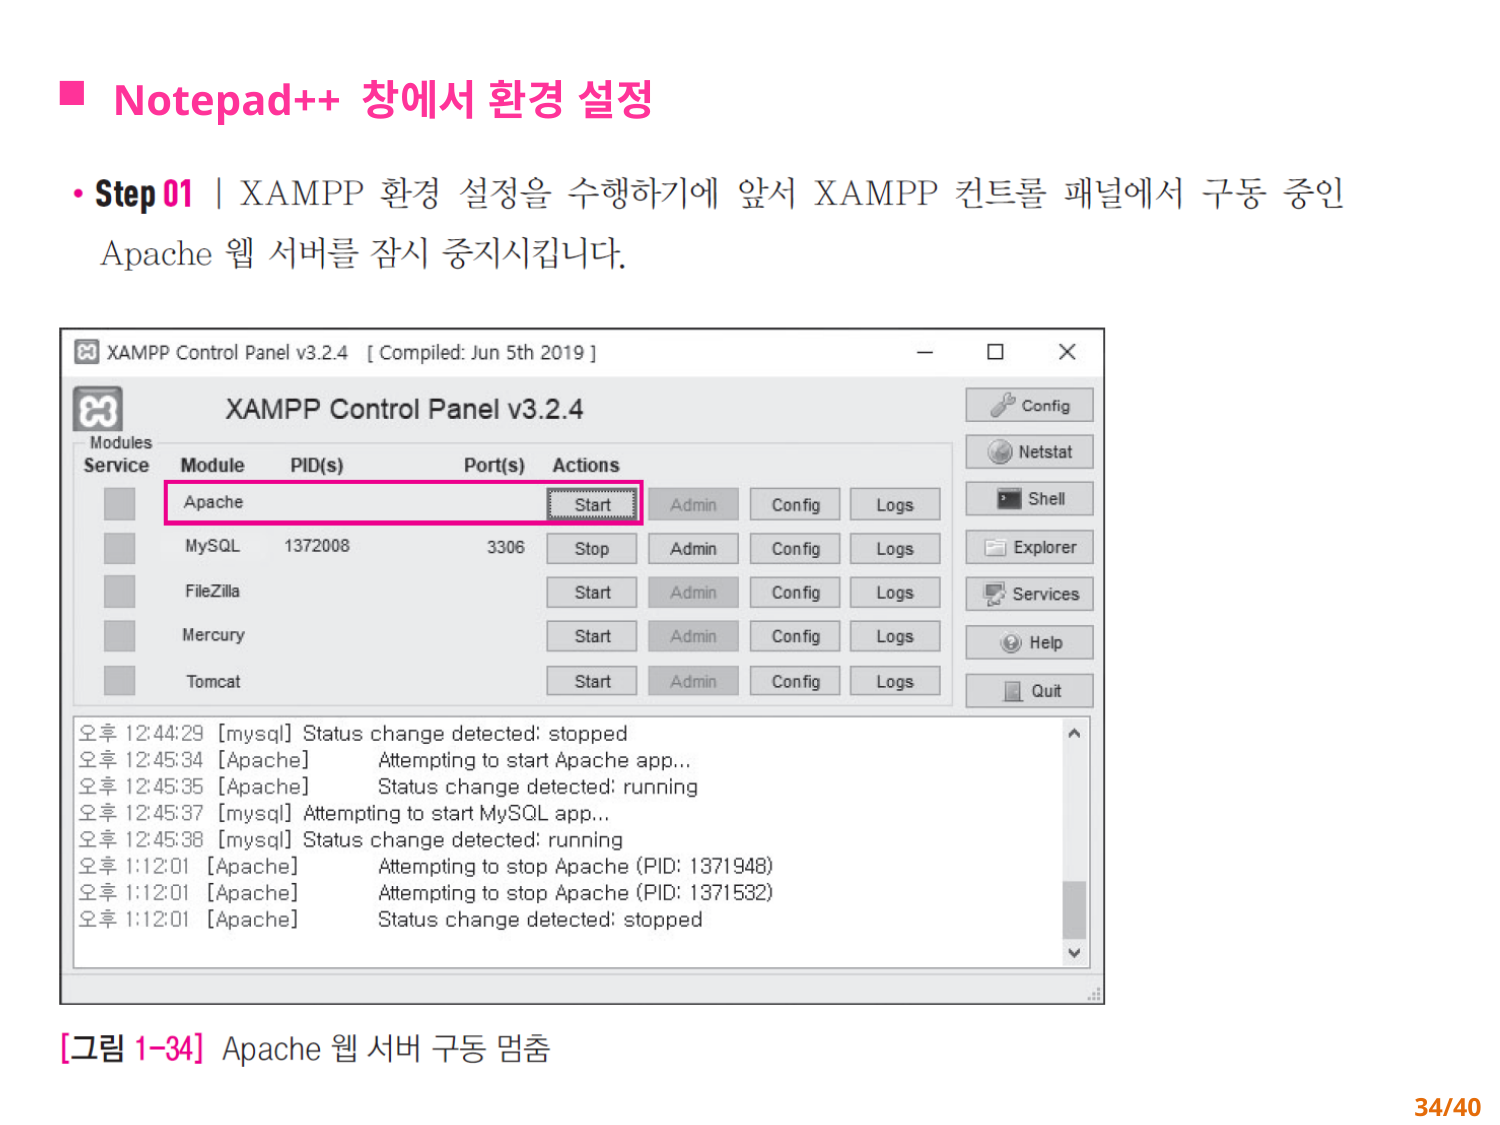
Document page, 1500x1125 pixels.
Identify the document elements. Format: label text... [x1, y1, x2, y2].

list Notepad++ 창에서 환경 설정 [41, 66, 1459, 138]
picture [40, 160, 1373, 1081]
